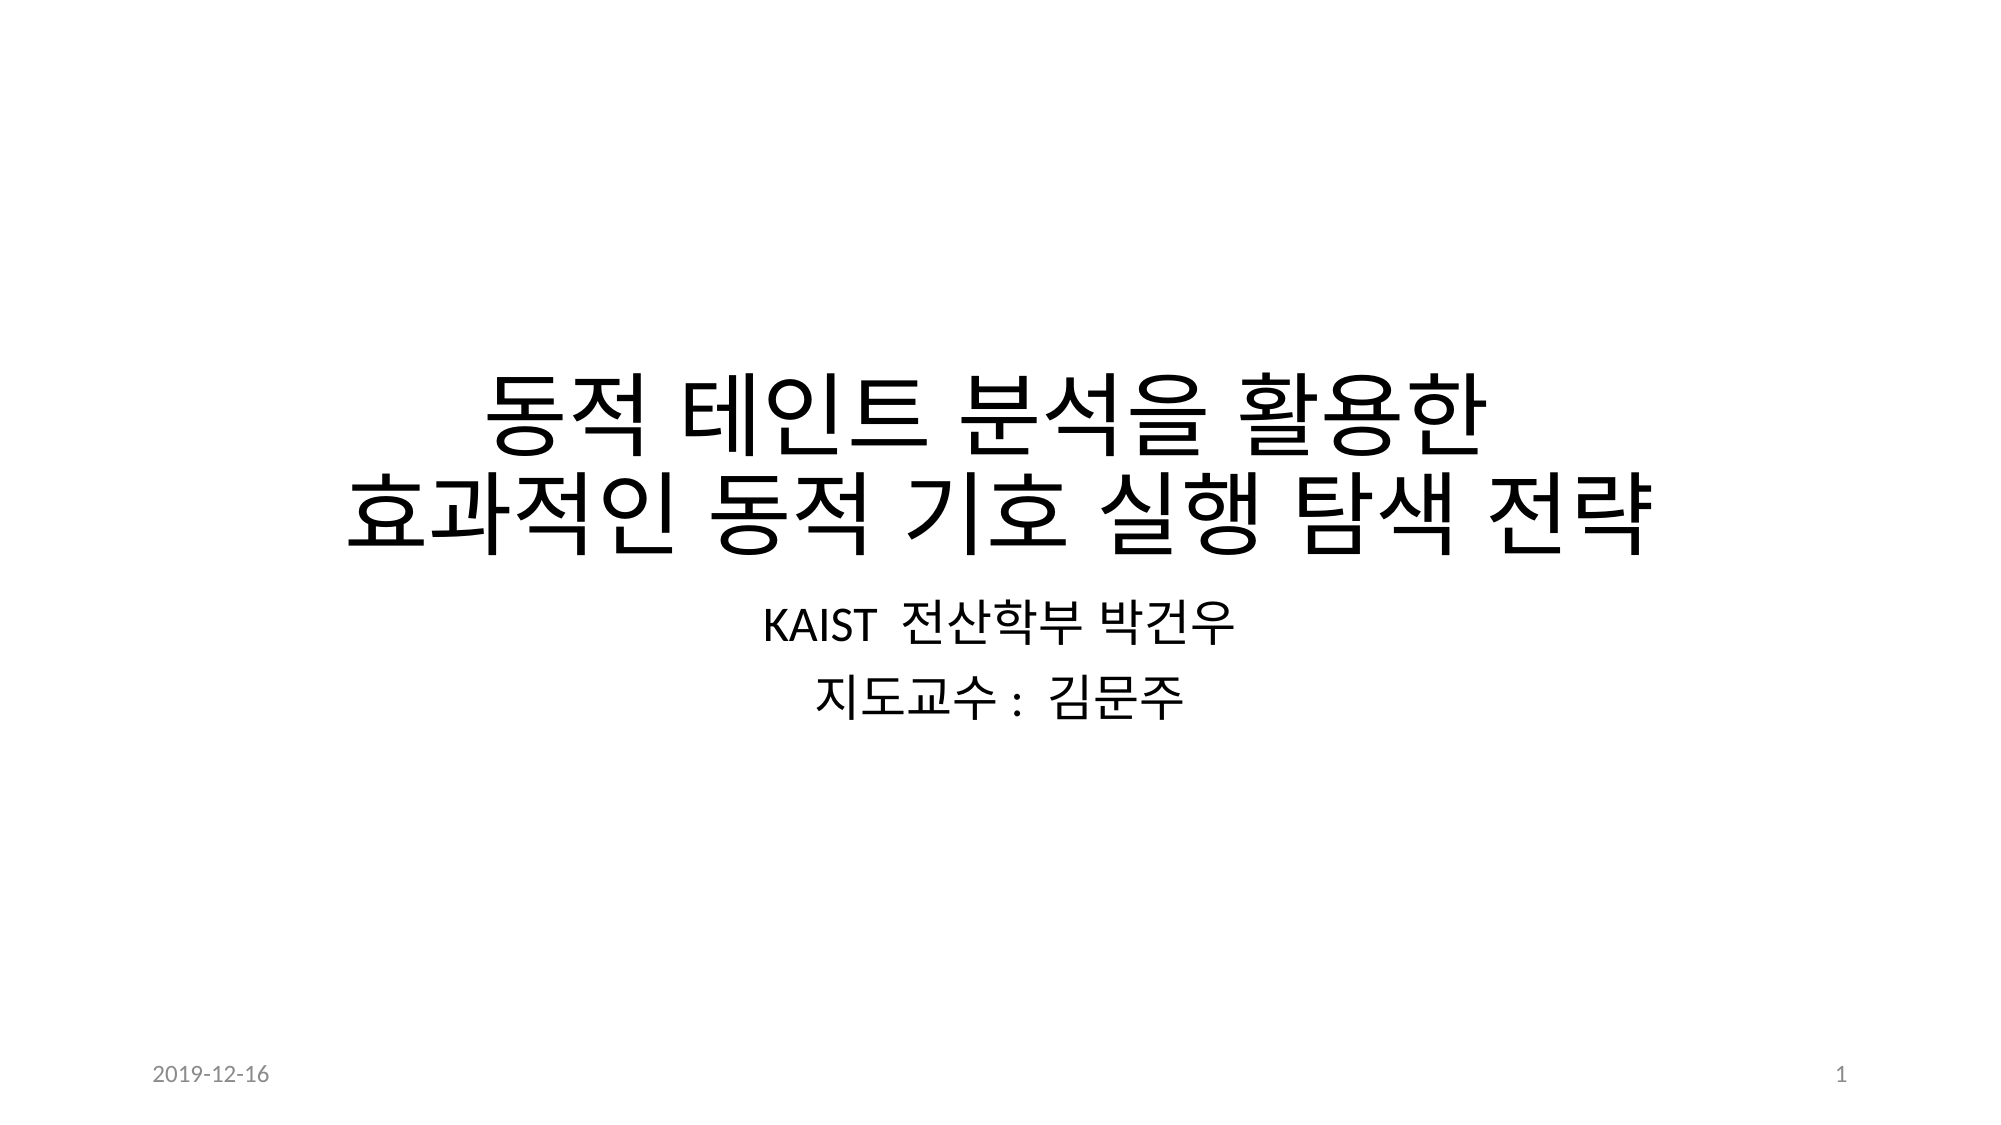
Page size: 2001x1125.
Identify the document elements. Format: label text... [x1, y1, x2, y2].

title 동적 테인트 분석을 활용한 효과적인 동적 기호 실행 탐색 전략 [249, 184, 1750, 576]
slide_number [137, 1042, 588, 1103]
slide_number 1 [1412, 1042, 1863, 1103]
subtitle KAIST 전산학부 박건우 지도교수: 김문주 [249, 590, 1750, 863]
